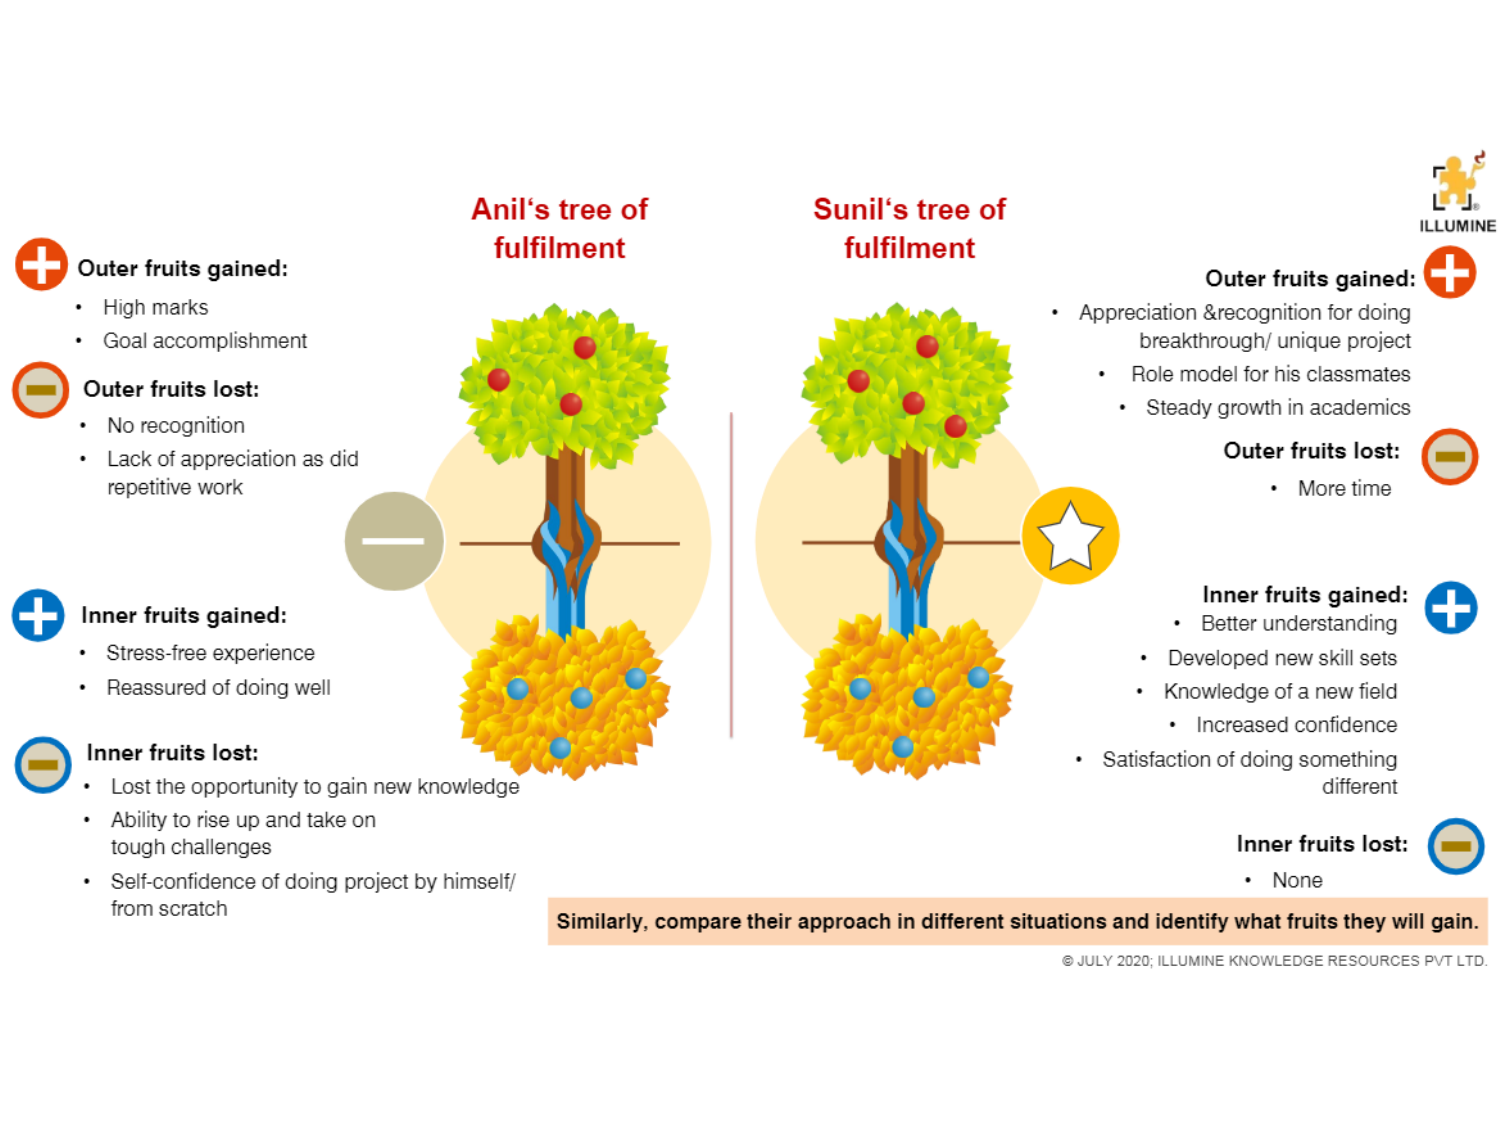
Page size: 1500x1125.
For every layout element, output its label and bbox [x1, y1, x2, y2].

picture [0, 140, 1500, 985]
